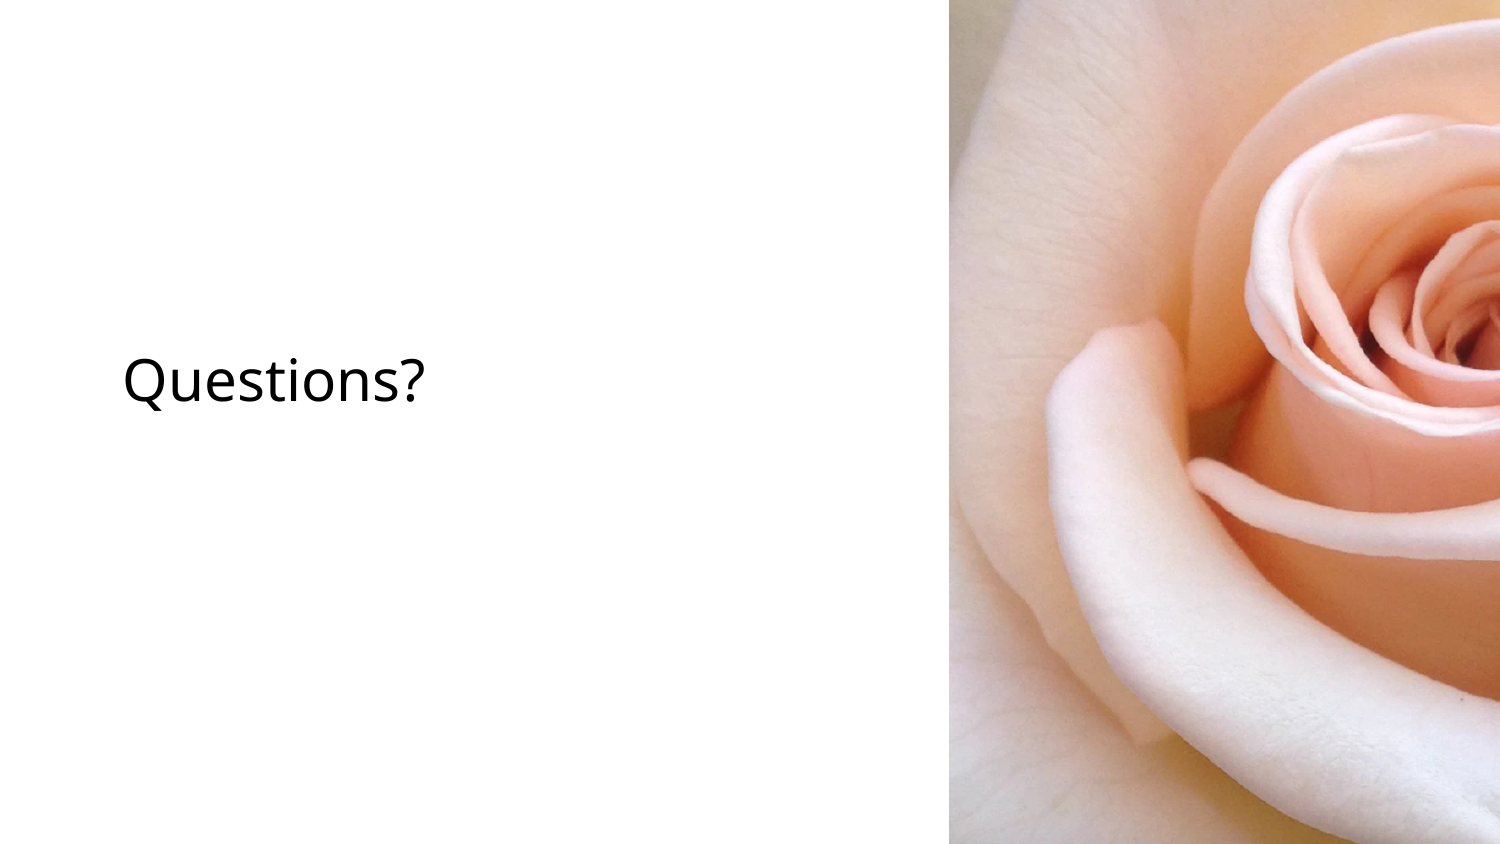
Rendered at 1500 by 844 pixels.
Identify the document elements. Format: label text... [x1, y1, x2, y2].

picture [949, 0, 1500, 844]
title Questions? [107, 327, 759, 422]
